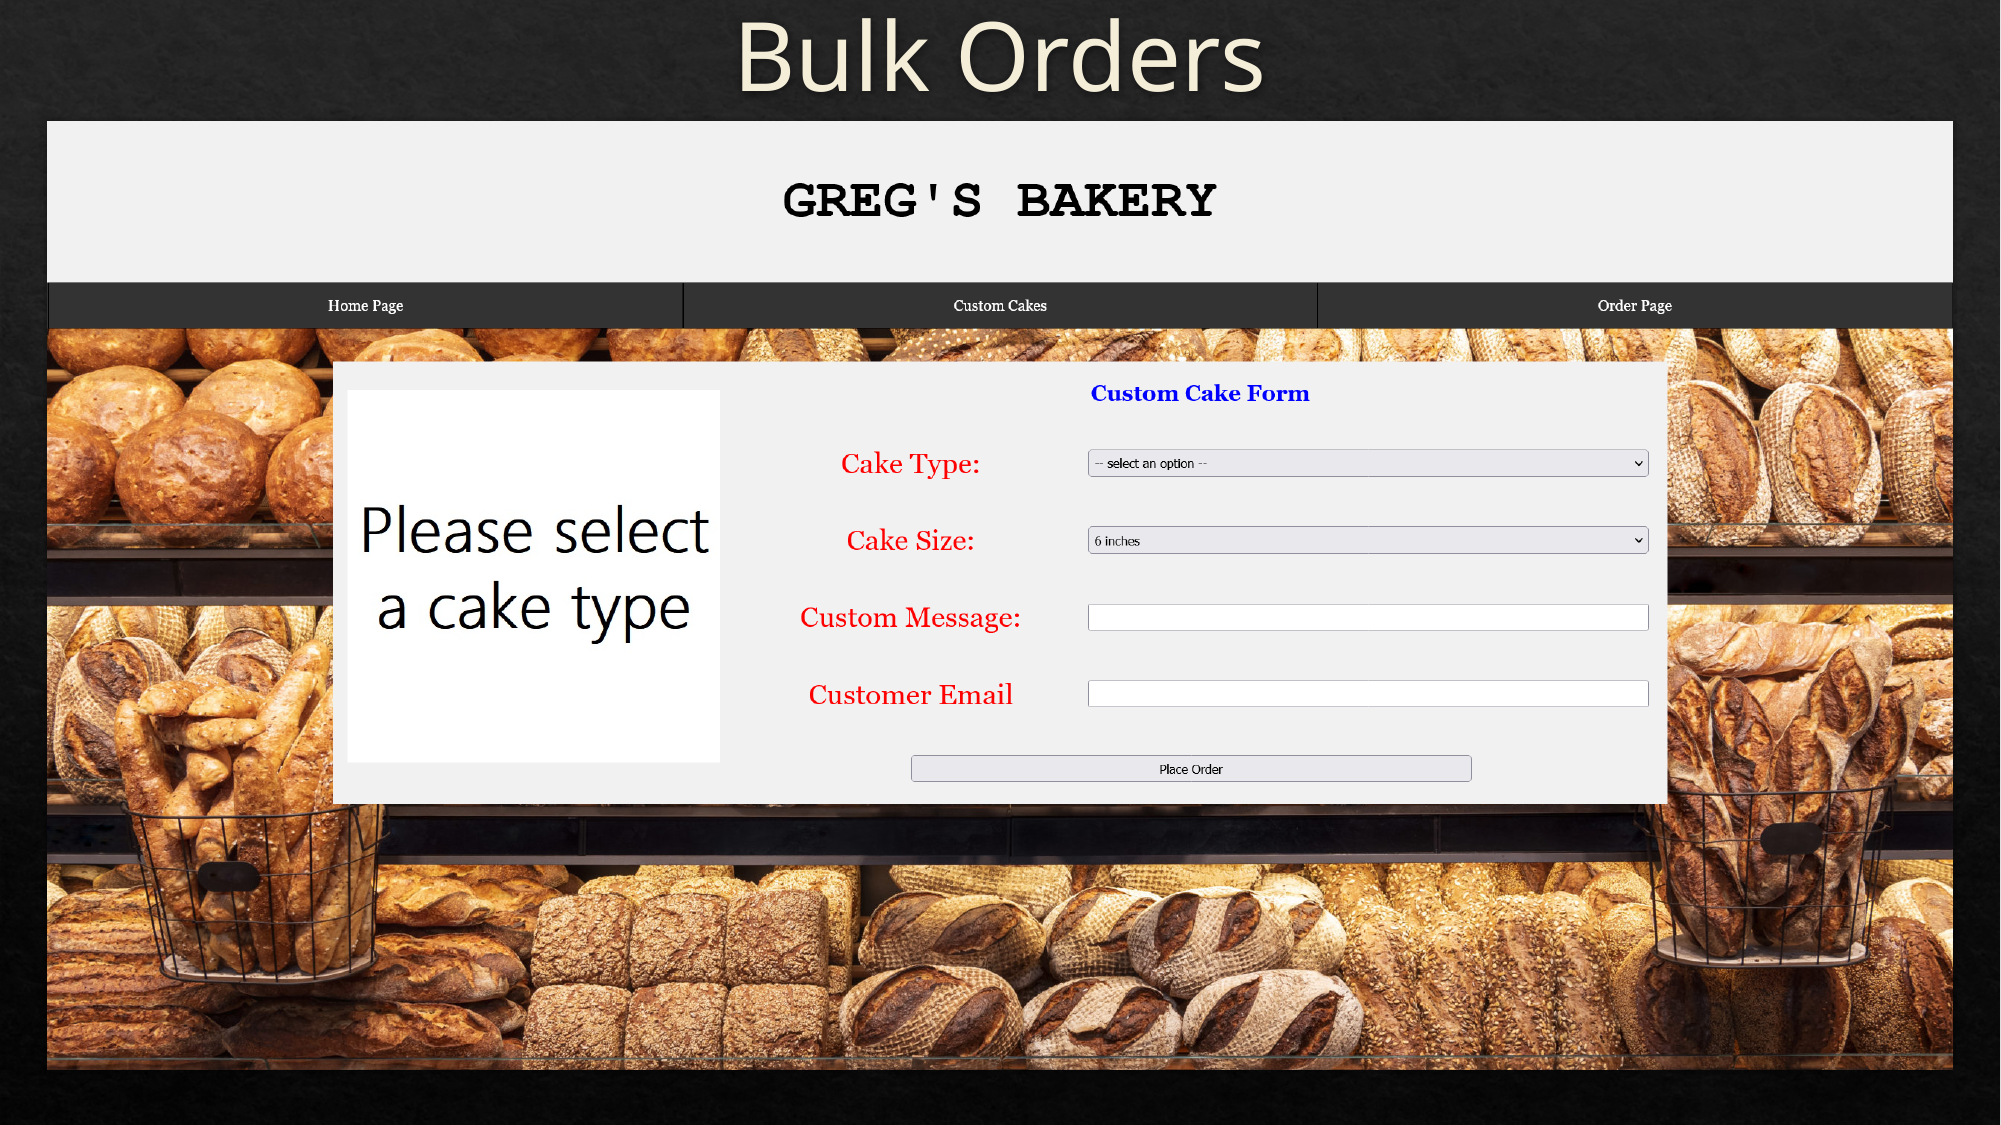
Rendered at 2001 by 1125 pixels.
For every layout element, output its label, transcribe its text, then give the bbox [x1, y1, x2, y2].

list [47, 121, 1953, 1070]
title Bulk Orders [150, 0, 1850, 116]
